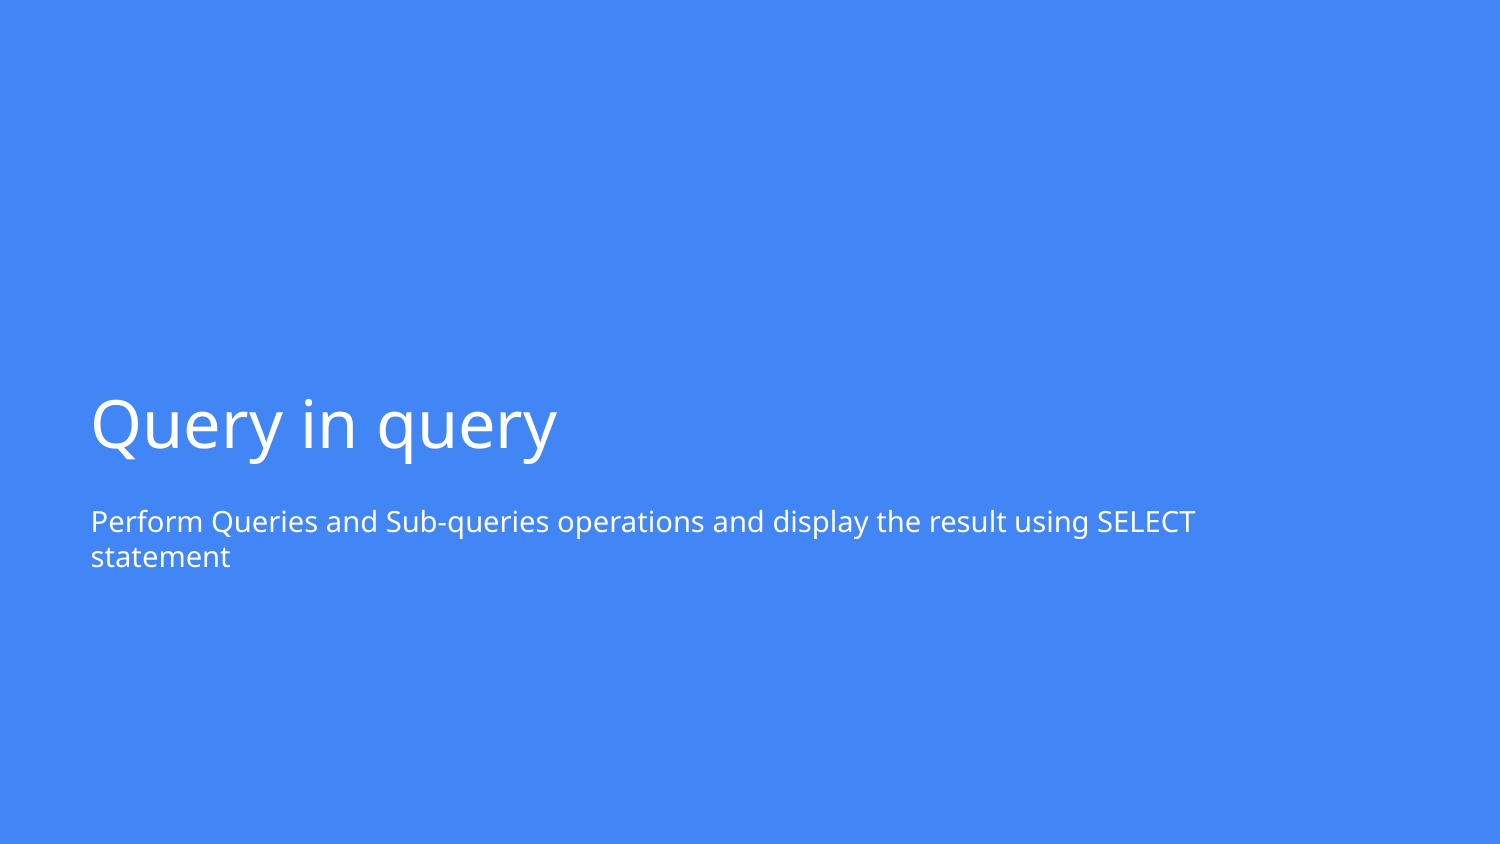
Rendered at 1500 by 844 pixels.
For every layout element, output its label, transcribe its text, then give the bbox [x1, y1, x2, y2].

text_box Perform Queries and Sub-queries operations and display the result using SELECT statement [75, 488, 1296, 554]
title Query in query [75, 338, 1425, 505]
